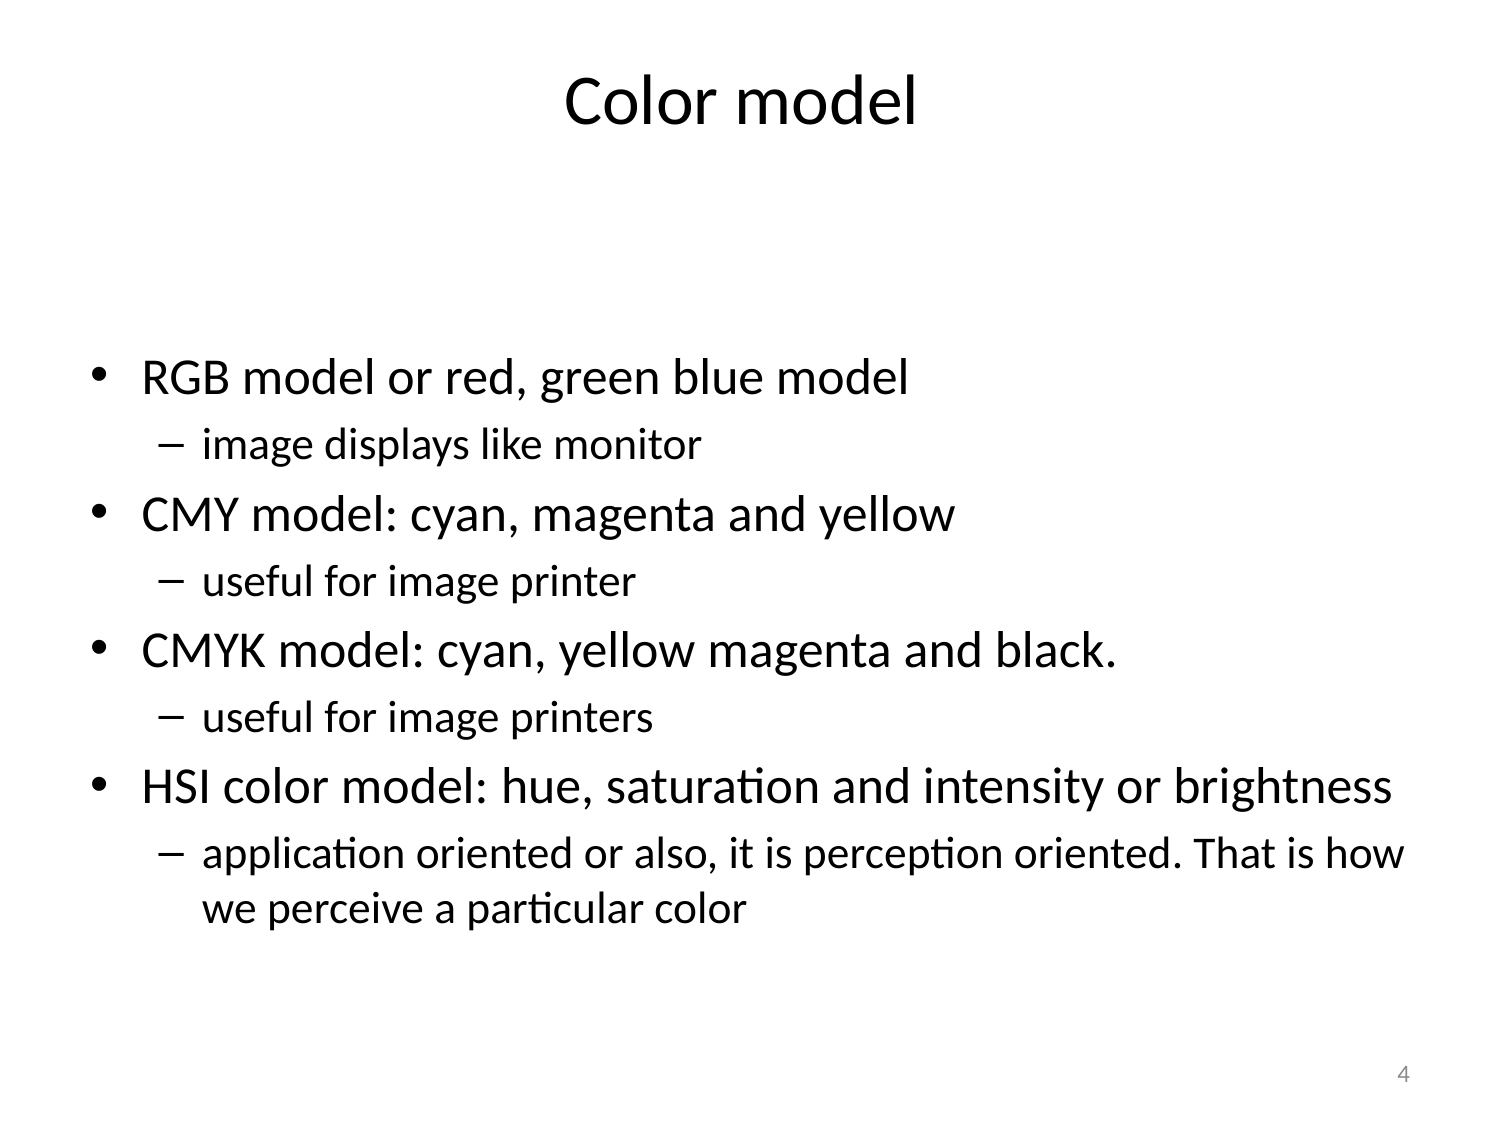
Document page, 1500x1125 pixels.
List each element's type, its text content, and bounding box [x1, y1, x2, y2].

list RGB model or red, green blue model image displays like monitor CMY model: cyan, magenta and yellow useful for image printer CMYK model: cyan, yellow magenta and black. useful for image printers HSI color model: hue, saturation and intensity or brightness application oriented or also, it is perception oriented. That is how we perceive a particular color [75, 262, 1425, 1005]
title Color model [75, 45, 1425, 233]
slide_number 4 [1074, 1042, 1425, 1103]
